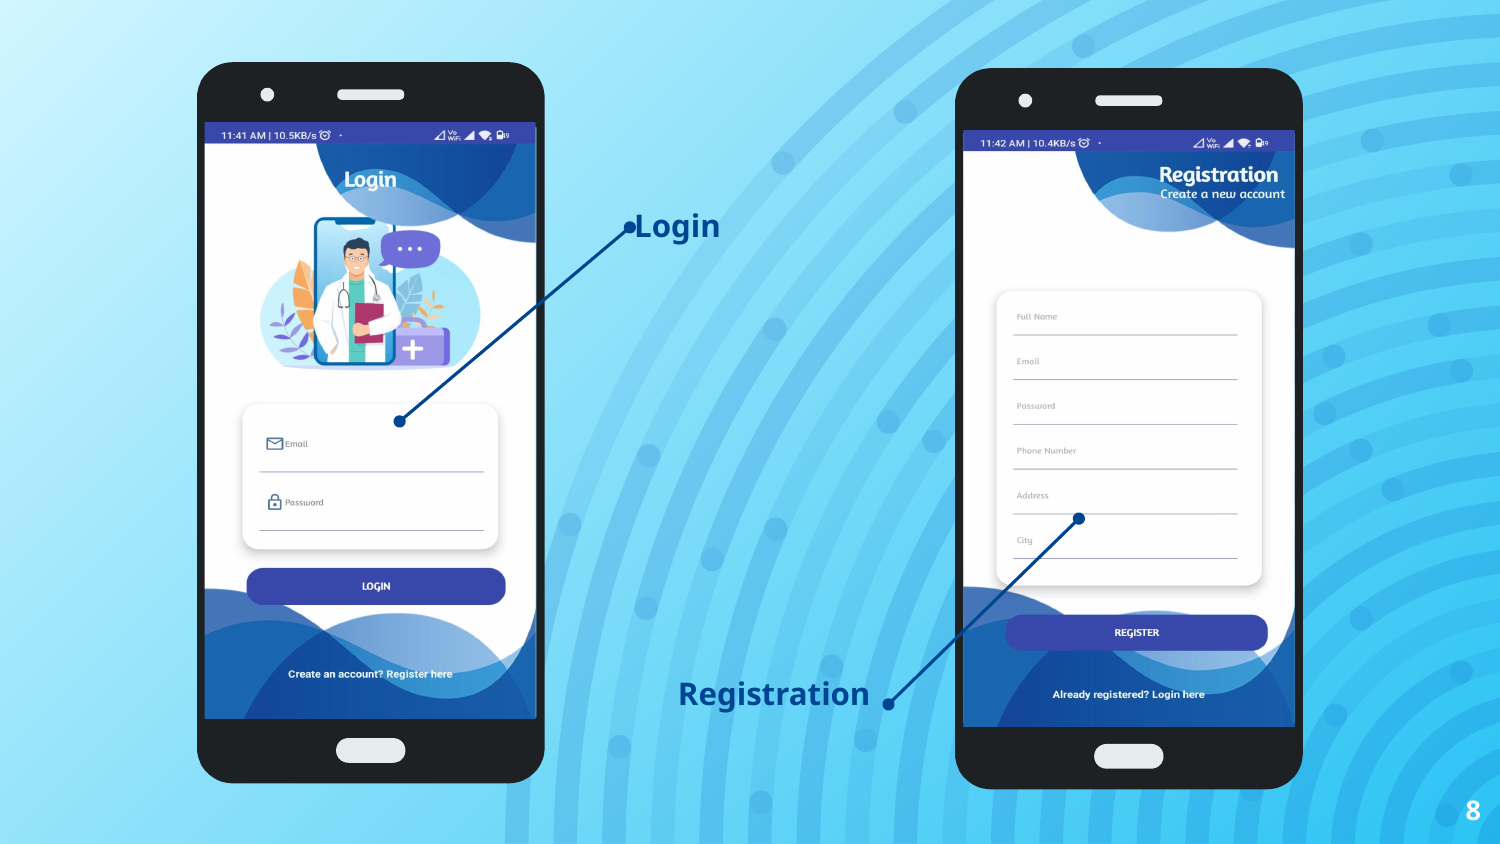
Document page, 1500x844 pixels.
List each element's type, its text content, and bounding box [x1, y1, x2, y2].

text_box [888, 518, 1080, 705]
text_box Registration [600, 658, 949, 727]
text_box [399, 227, 631, 422]
text_box Login [619, 190, 949, 259]
picture [204, 122, 536, 719]
slide_number ‹#› [1391, 779, 1482, 844]
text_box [196, 61, 545, 784]
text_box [954, 67, 1304, 790]
picture [963, 130, 1295, 728]
